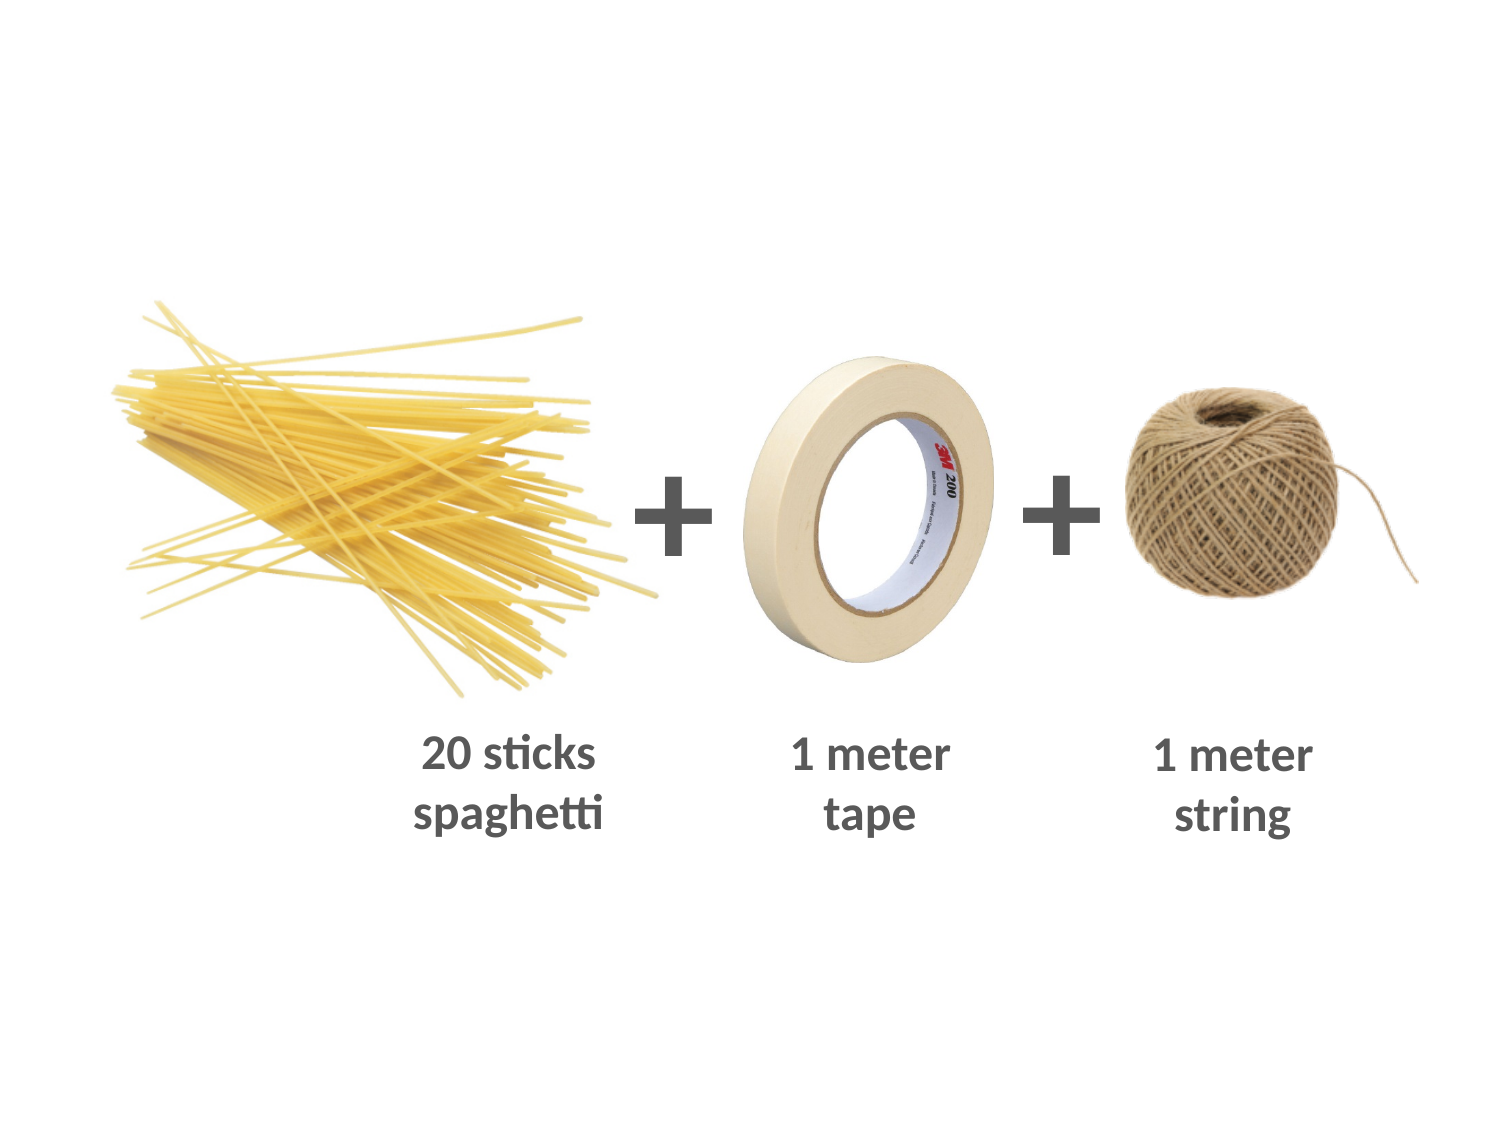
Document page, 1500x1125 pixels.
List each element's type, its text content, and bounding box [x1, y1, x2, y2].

picture [743, 356, 994, 663]
picture [101, 279, 668, 720]
text_box + [1005, 394, 1118, 610]
picture [1124, 387, 1419, 601]
text_box 1 meter tape [774, 713, 966, 848]
text_box 20 sticks spaghetti [398, 729, 620, 848]
text_box + [672, 395, 731, 610]
text_box 1 meter string [1136, 713, 1329, 849]
